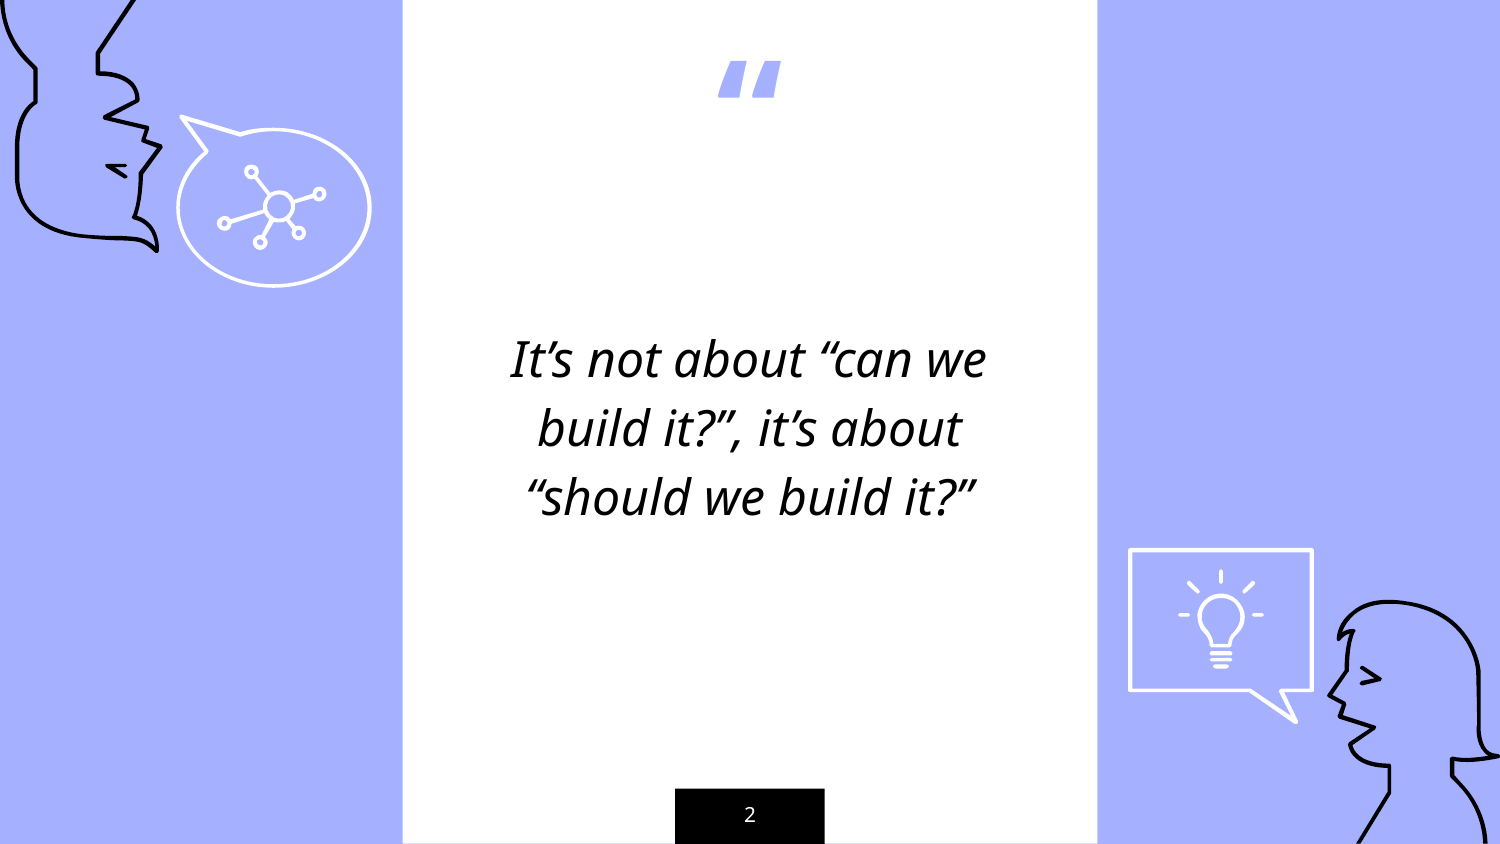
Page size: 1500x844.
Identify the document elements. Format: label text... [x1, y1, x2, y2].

slide_number ‹#› [675, 788, 825, 844]
list It’s not about “can we build it?”, it’s about “should we build it?” [467, 135, 1033, 709]
